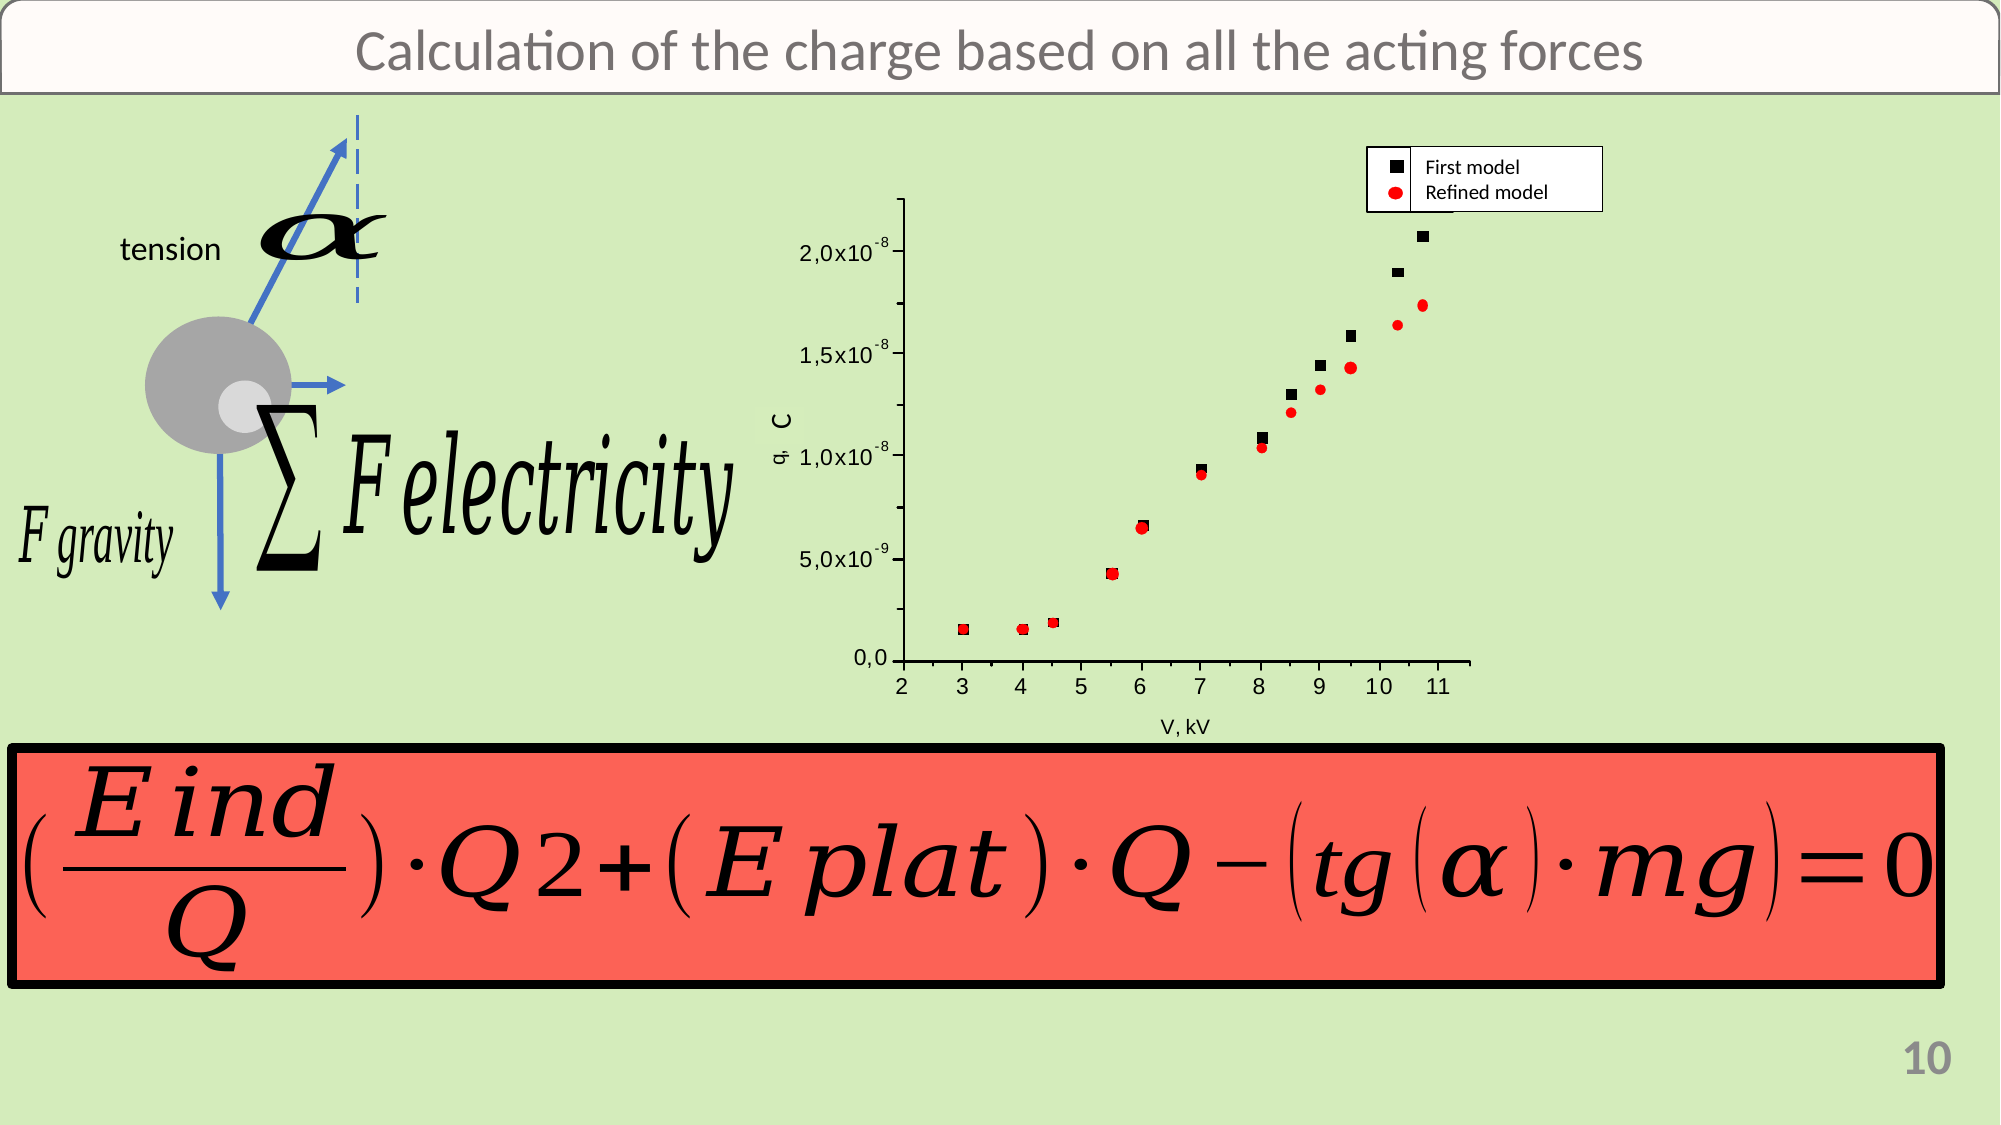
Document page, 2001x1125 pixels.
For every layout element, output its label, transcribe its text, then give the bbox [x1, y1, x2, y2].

slide_number 10 [1829, 1012, 1967, 1098]
list Calculation of the charge based on all the acting forces [84, 8, 1916, 95]
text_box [218, 138, 347, 386]
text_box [144, 316, 292, 454]
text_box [713, 99, 1700, 951]
